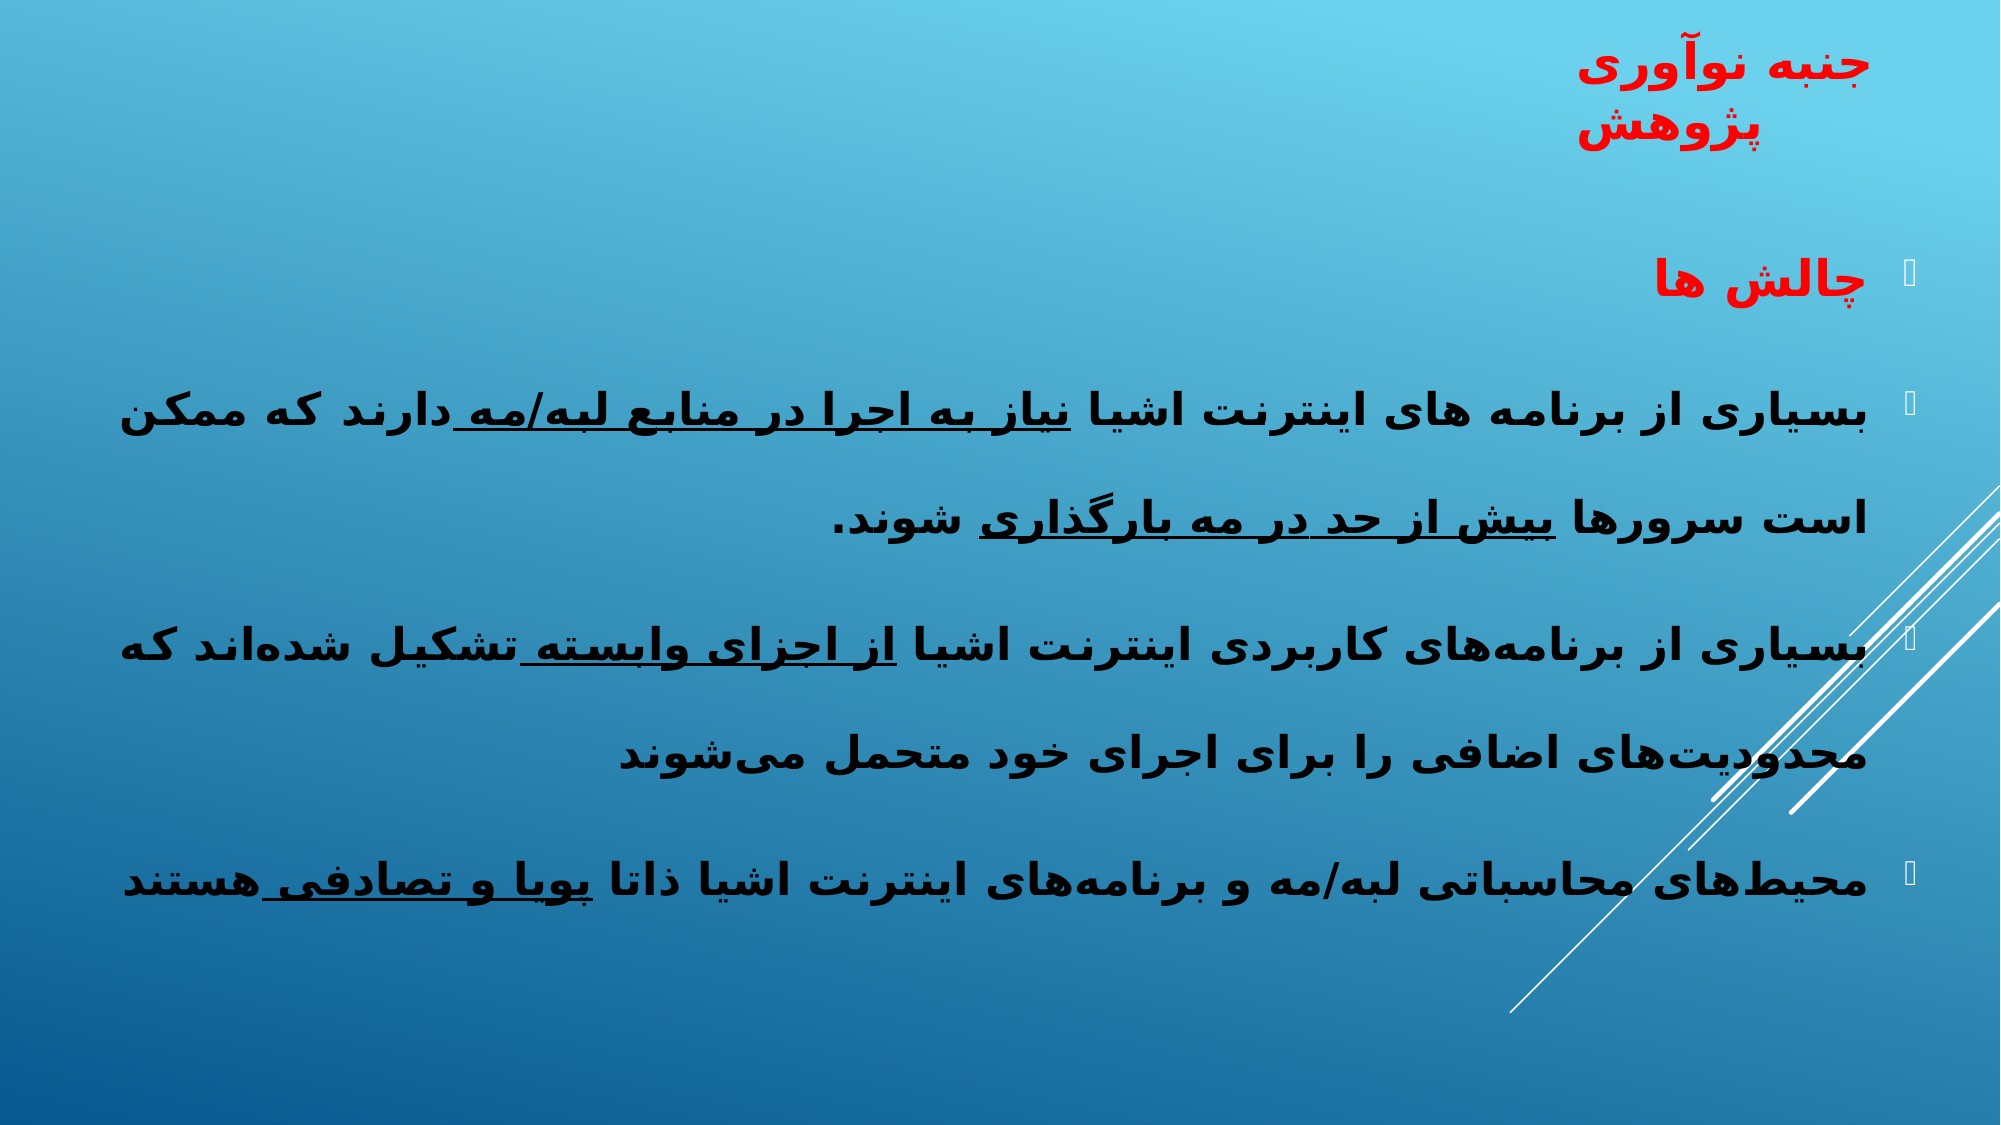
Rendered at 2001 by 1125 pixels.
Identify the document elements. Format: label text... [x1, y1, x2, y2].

text_box چالش ها بسیاری از برنامه های اینترنت اشیا نیاز به اجرا در منابع لبه/مه دارند که ممکن است سرورها بیش از حد در مه بارگذاری شوند. بسیاری از برنامه‌های کاربردی اینترنت اشیا از اجزای وابسته تشکیل شده‌اند که محدودیت‌های اضافی را برای اجرای خود متحمل می‌شوند محیط‌های محاسباتی لبه/مه و برنامه‌های اینترنت اشیا ذاتا پویا و تصادفی هستند [104, 173, 1930, 918]
title جنبه نوآوری پژوهش [1561, 5, 2000, 174]
